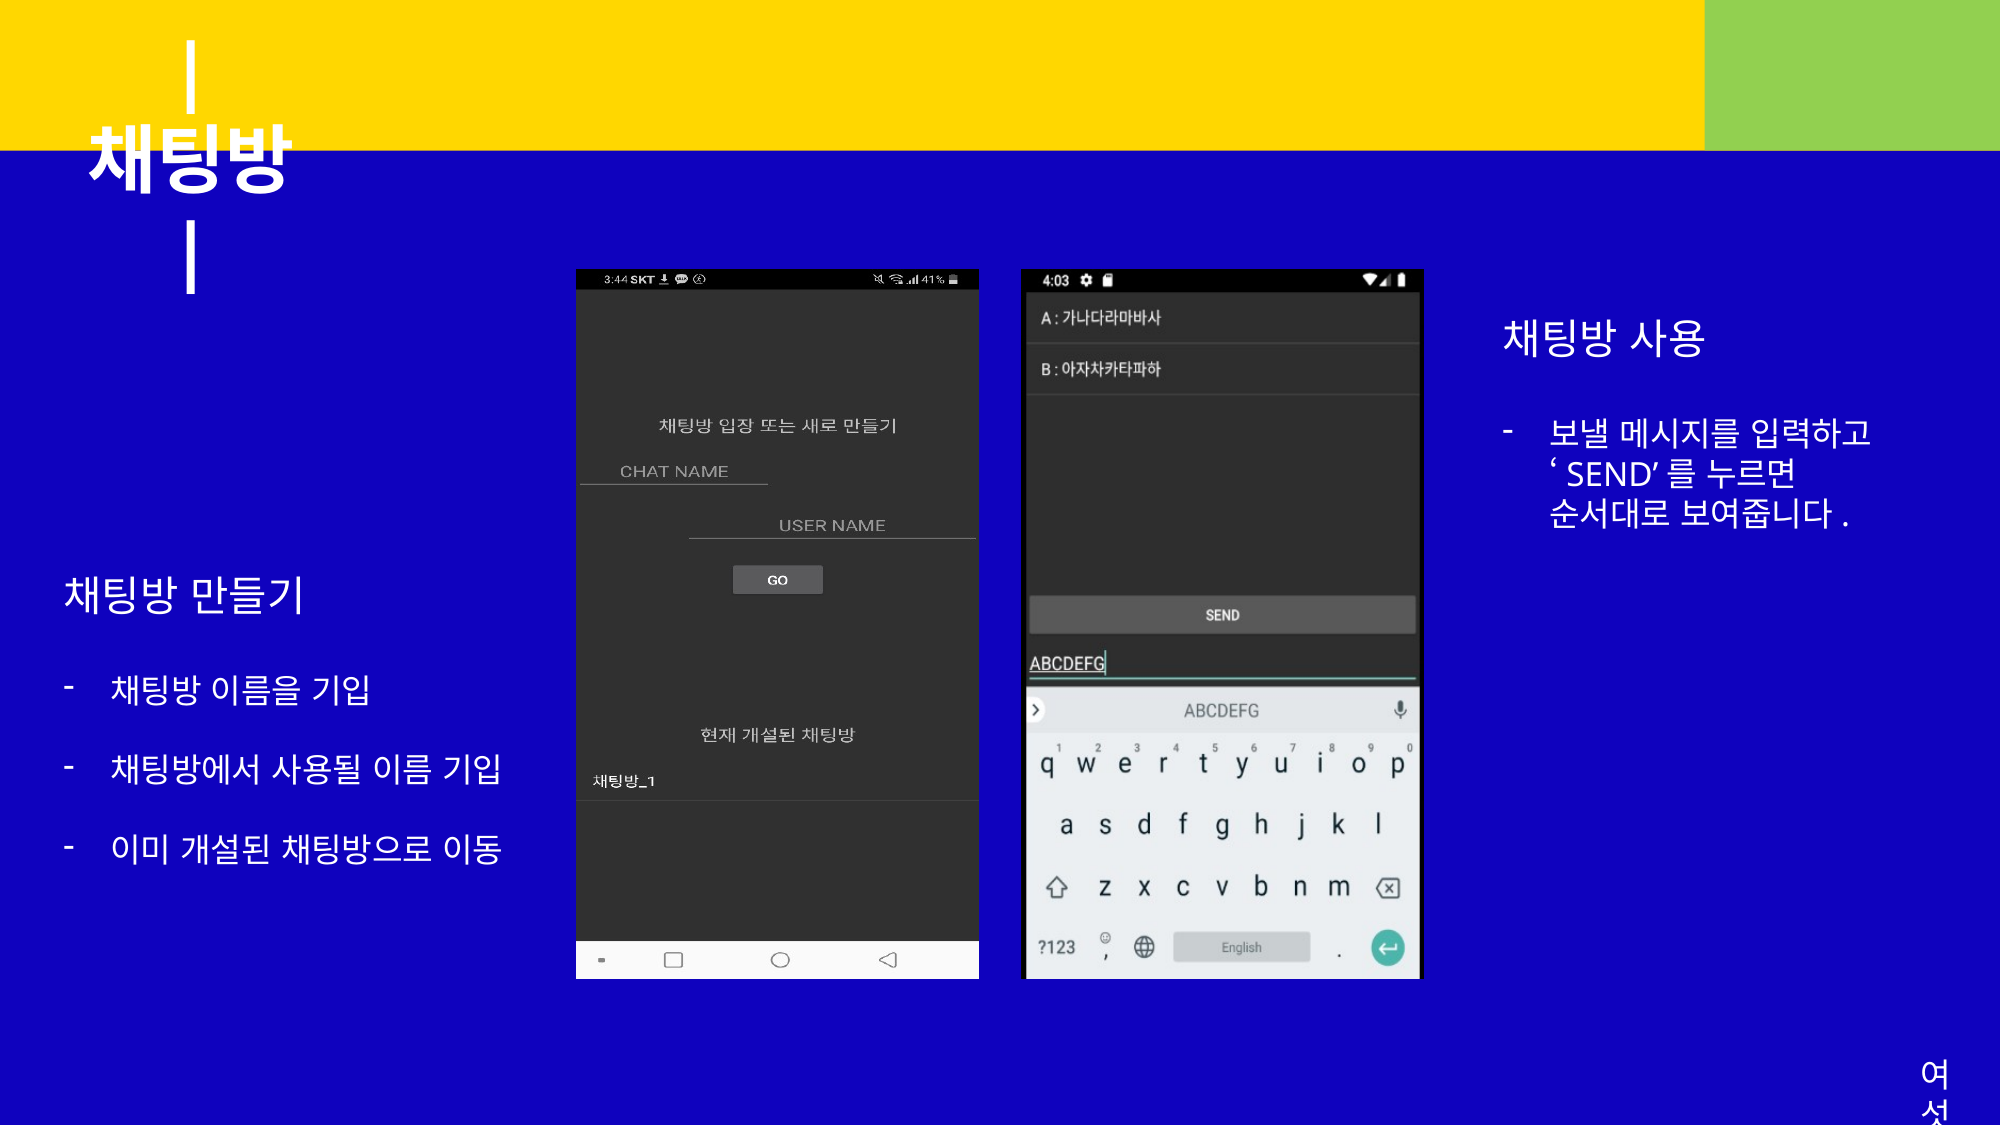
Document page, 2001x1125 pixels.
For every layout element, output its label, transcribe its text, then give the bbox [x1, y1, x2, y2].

text_box 채팅방 사용 보낼 메시지를 입력하고 ‘SEND’를 누르면 순서대로 보여줍니다. [1487, 305, 1922, 541]
text_box 채팅방 만들기 채팅방 이름을 기입 채팅방에서 사용될 이름 기입 이미 개설된 채팅방으로 이동 [48, 562, 528, 877]
picture [575, 268, 980, 979]
text_box [0, 149, 2000, 1125]
picture [1020, 268, 1425, 979]
text_box | 채팅방 | [33, 15, 349, 300]
text_box [1703, 0, 2000, 152]
text_box 여섯 [1890, 1047, 1981, 1125]
